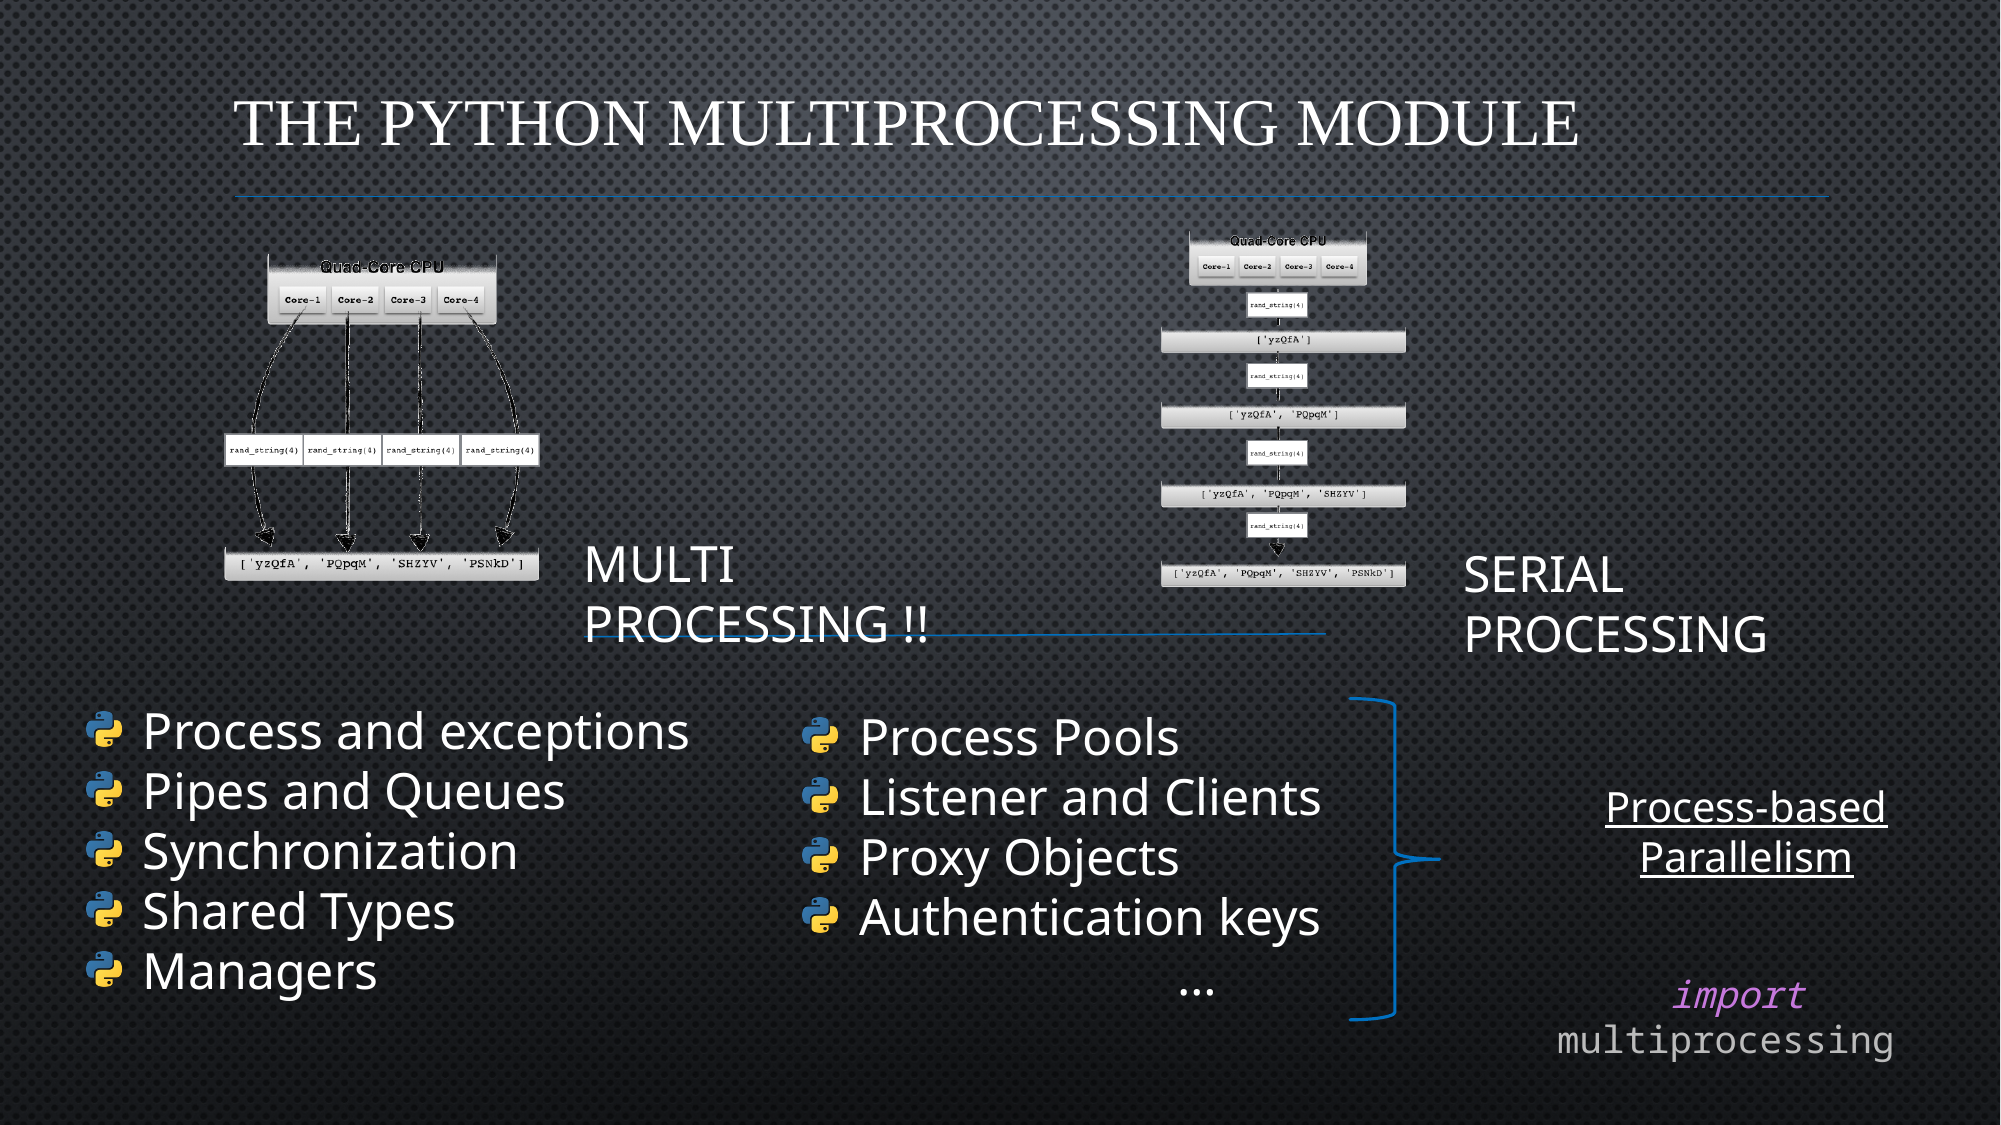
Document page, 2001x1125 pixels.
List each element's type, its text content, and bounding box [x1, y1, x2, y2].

text_box Process-based Parallelism [1594, 773, 1954, 888]
text_box multi processing !! [569, 525, 1032, 661]
text_box The python MULTIPROCESSING module [218, 31, 1768, 207]
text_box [71, 691, 1594, 1077]
picture [962, 196, 1594, 608]
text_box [584, 633, 1326, 637]
text_box import multiprocessing [1494, 963, 1980, 1114]
picture [183, 237, 558, 601]
text_box Serial processing [1448, 535, 1912, 670]
